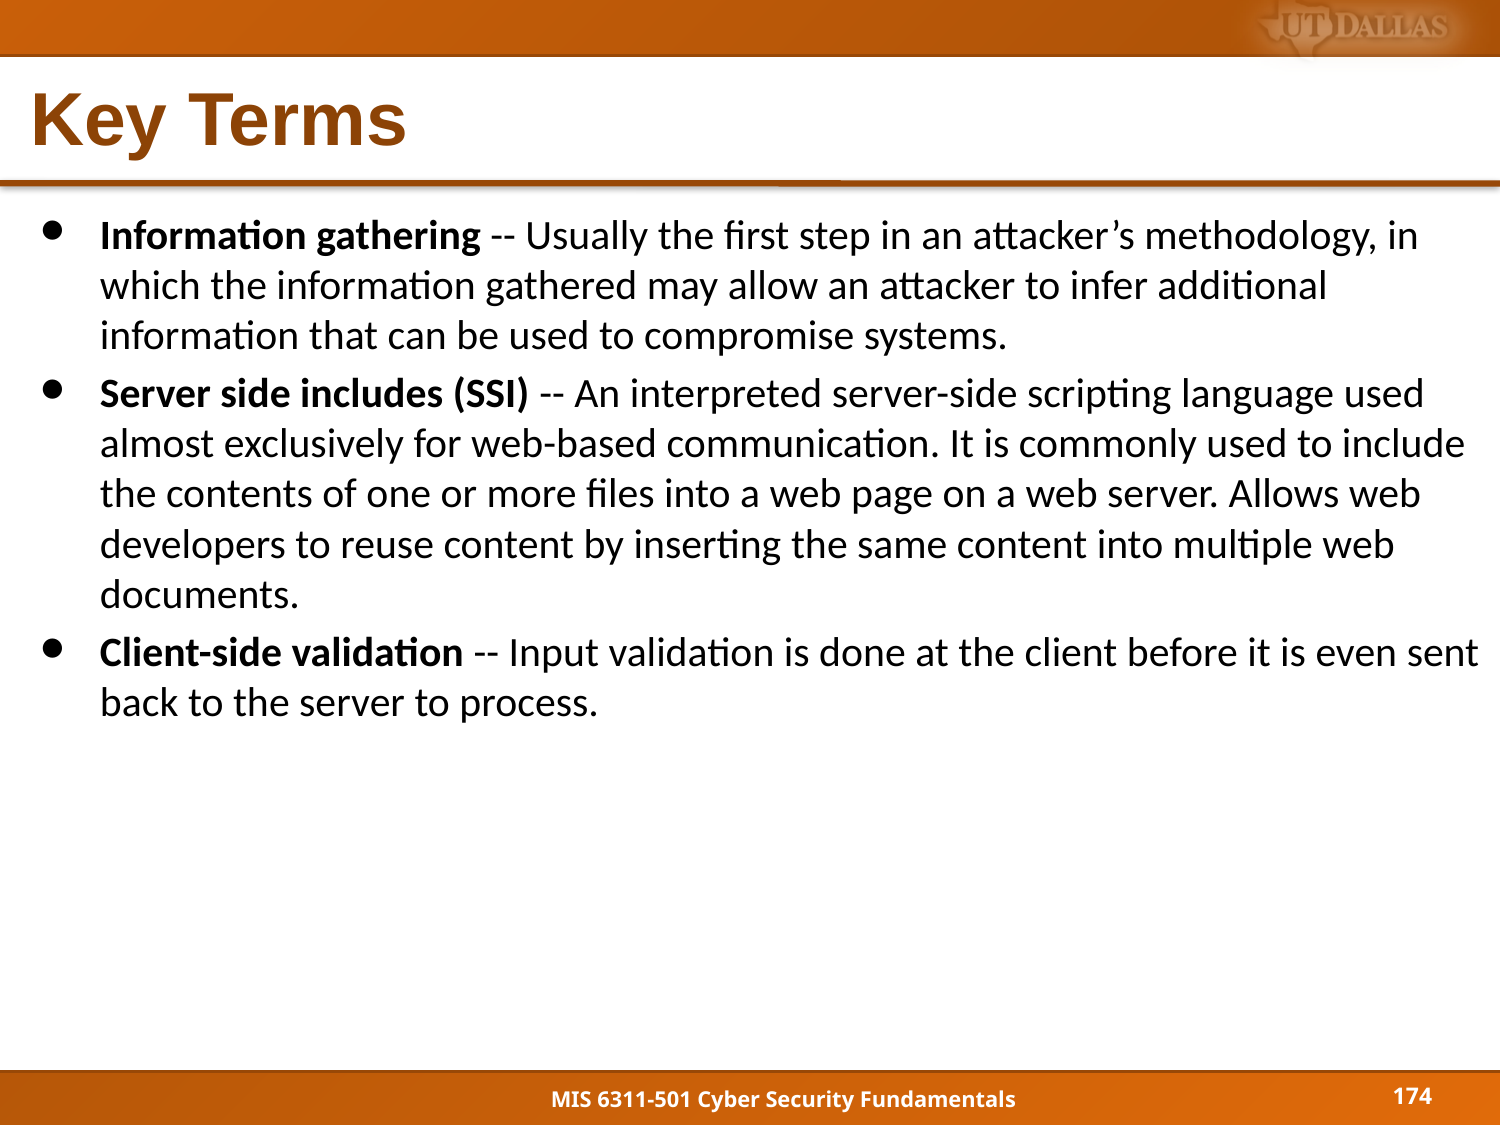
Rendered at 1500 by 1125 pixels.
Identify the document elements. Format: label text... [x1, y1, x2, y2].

slide_number 174 [1350, 1077, 1475, 1120]
picture [1218, 0, 1500, 64]
title Key Terms [0, 64, 1500, 178]
list Information gathering -- Usually the first step in an attacker’s methodology, in which the information gathered may allow an attacker to infer additional information that can be used to compromise systems. Server side includes (SSI) -- An interpreted server-side scripting language used almost exclusively for web-based communication. It is commonly used to include the contents of one or more files into a web page on a web server. Allows web developers to reuse content by inserting the same content into multiple web documents. Client-side validation -- Input validation is done at the client before it is even sent back to the server to process. [24, 199, 1500, 1077]
